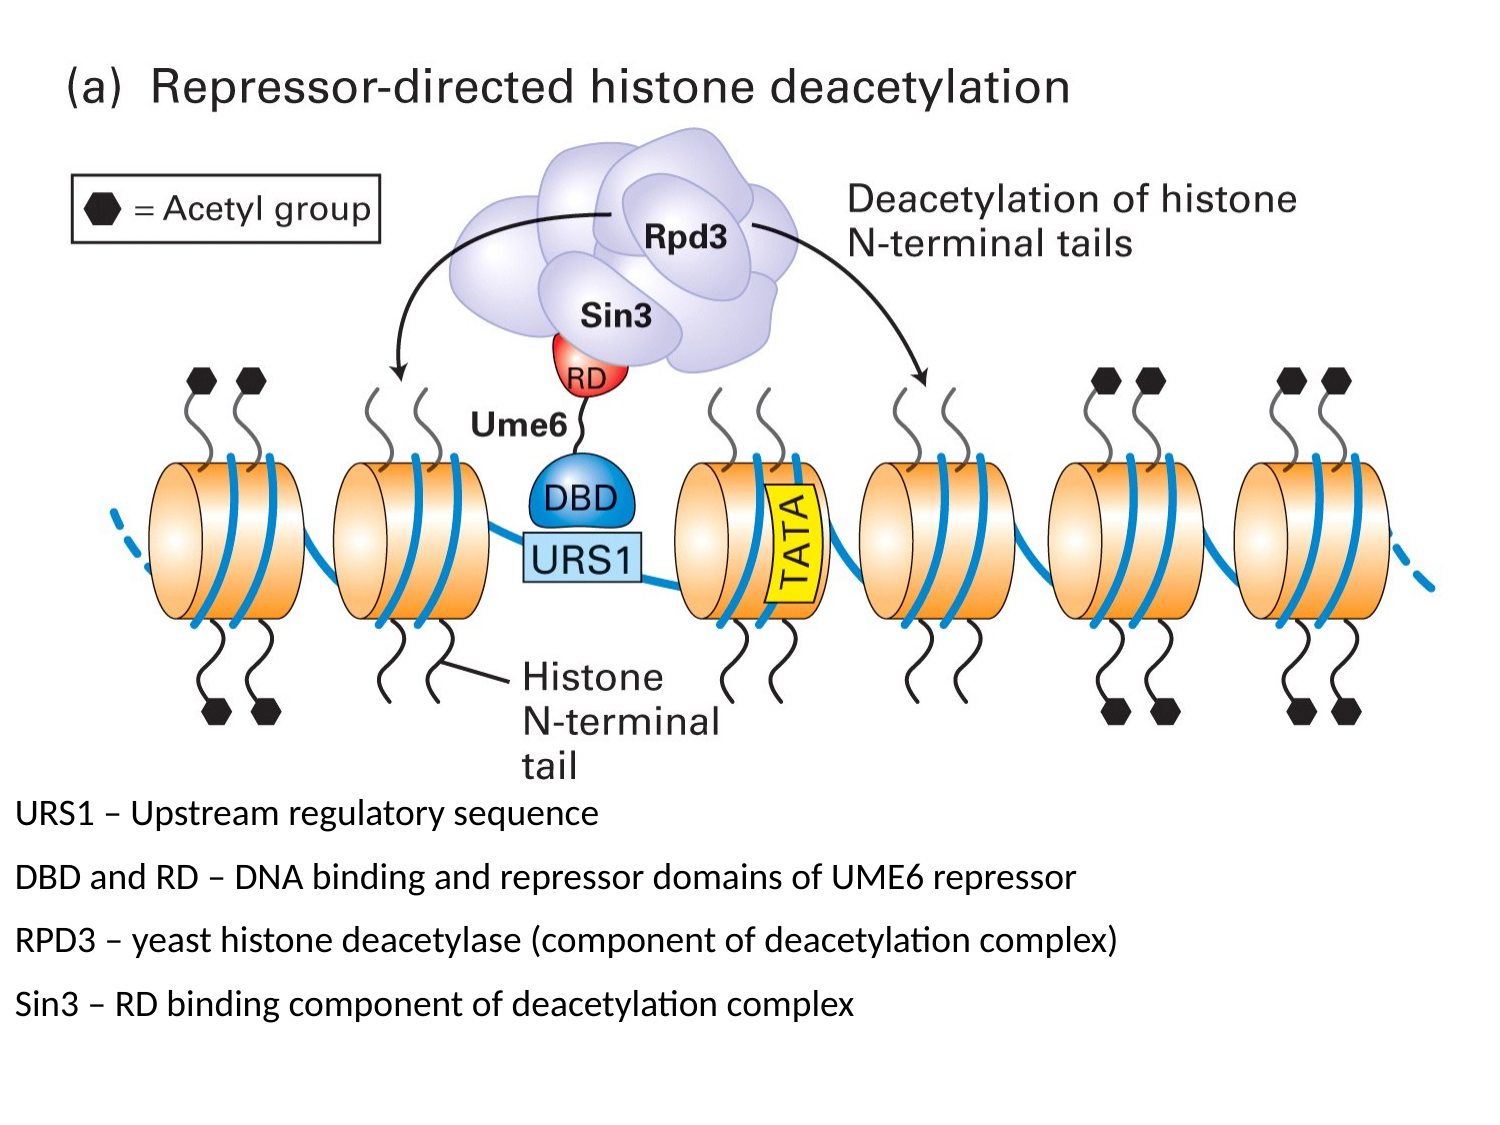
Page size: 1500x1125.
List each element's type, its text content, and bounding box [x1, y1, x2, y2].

text_box URS1 – Upstream regulatory sequence DBD and RD – DNA binding and repressor domains of UME6 repressor RPD3 – yeast histone deacetylase (component of deacetylation complex) Sin3 – RD binding component of deacetylation complex [0, 780, 1500, 1096]
picture [49, 37, 1451, 799]
